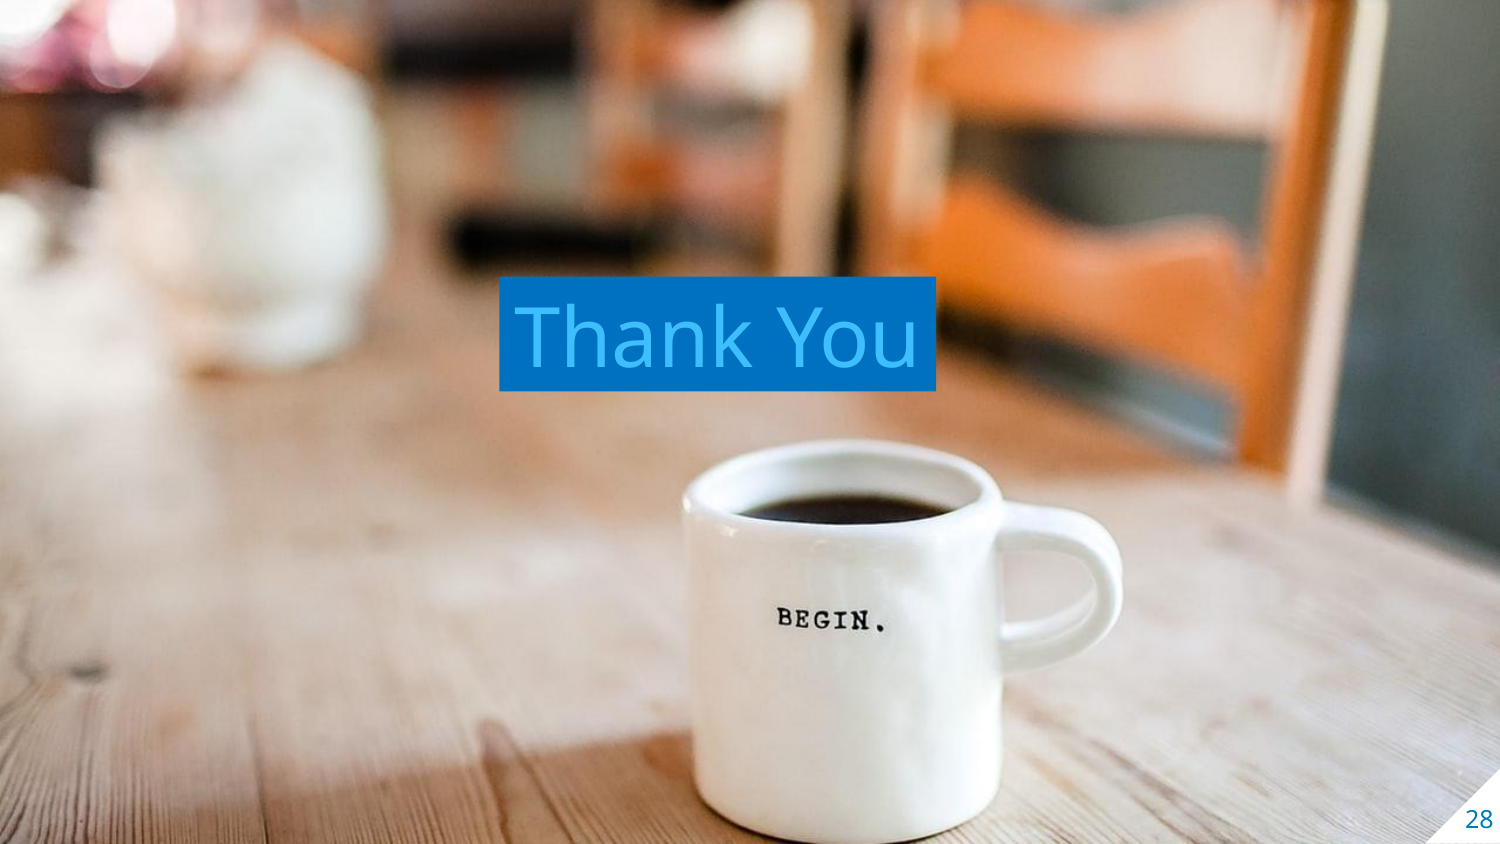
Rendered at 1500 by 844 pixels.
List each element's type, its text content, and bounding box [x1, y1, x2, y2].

text_box Thank You [499, 276, 937, 392]
slide_number 28 [1418, 760, 1494, 838]
picture [0, 0, 1500, 844]
